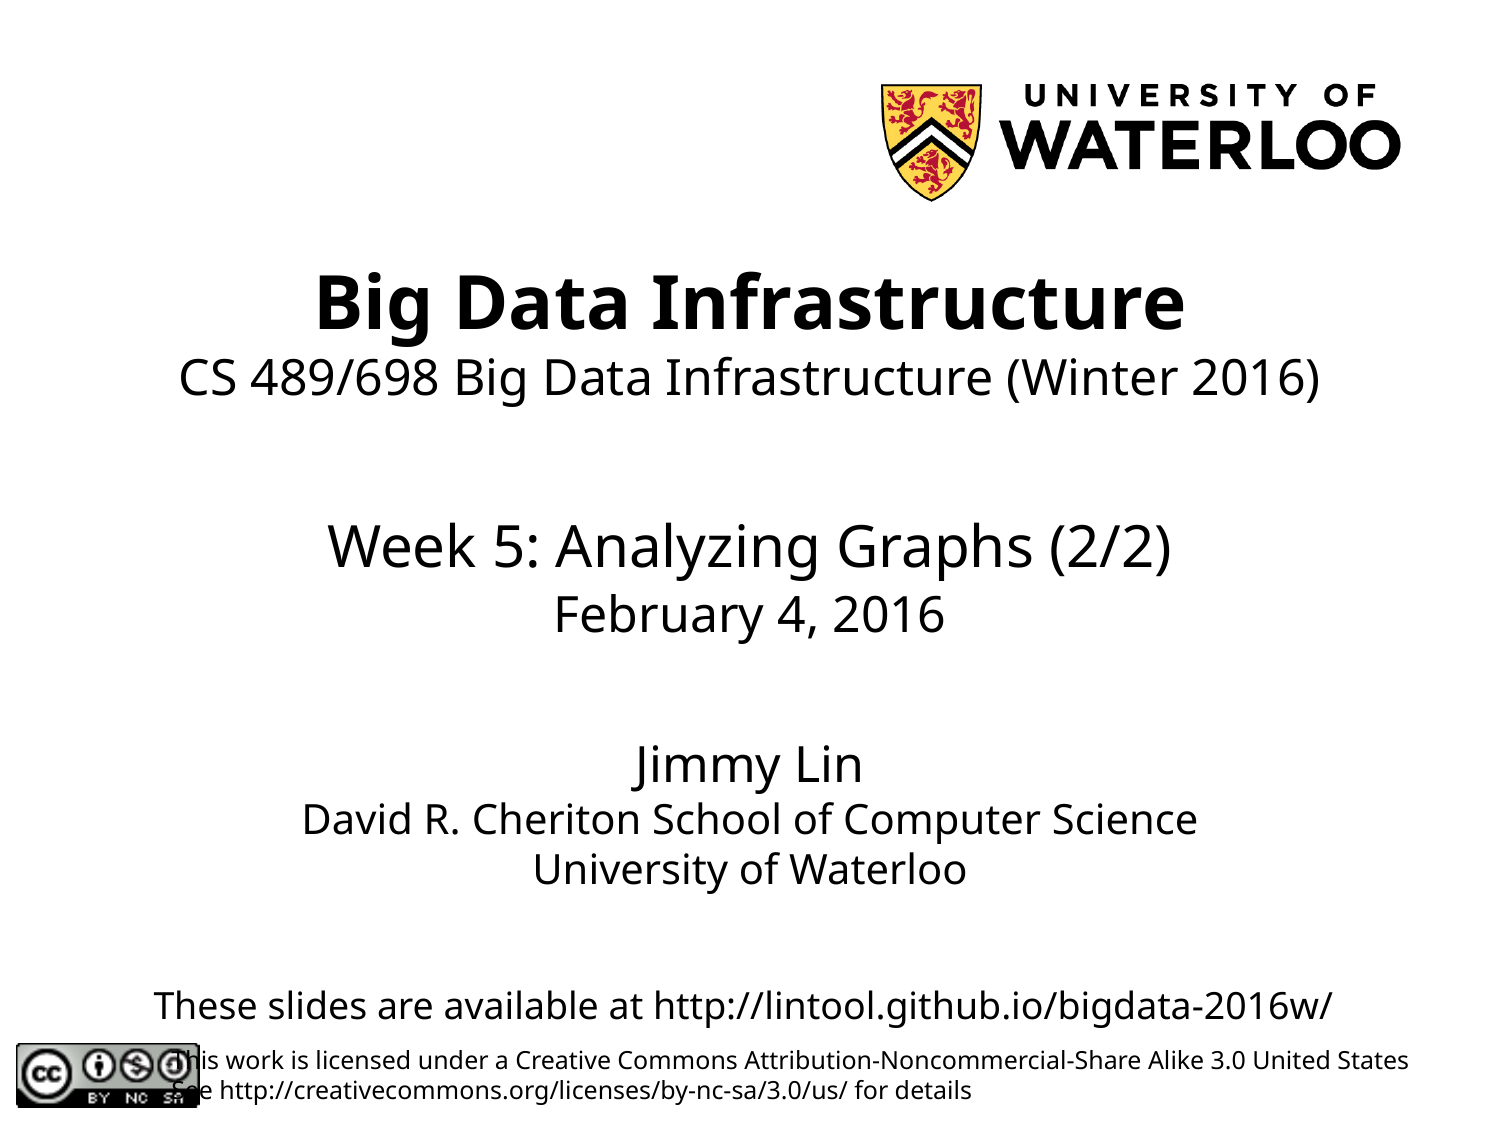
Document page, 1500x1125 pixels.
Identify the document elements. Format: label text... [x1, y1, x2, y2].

text_box This work is licensed under a Creative Commons Attribution-Noncommercial-Share Alike 3.0 United States See http://creativecommons.org/licenses/by-nc-sa/3.0/us/ for details [156, 1037, 1426, 1113]
text_box Week 5: Analyzing Graphs (2/2) [12, 487, 1488, 549]
picture [778, 0, 1500, 290]
text_box Big Data Infrastructure [12, 224, 1488, 337]
text_box February 4, 2016 [12, 549, 1488, 675]
text_box These slides are available at http://lintool.github.io/bigdata-2016w/ [138, 974, 1349, 1035]
picture [16, 1042, 201, 1108]
text_box CS 489/698 Big Data Infrastructure (Winter 2016) [0, 337, 1500, 413]
text_box Jimmy Lin David R. Cheriton School of Computer Science University of Waterloo [12, 750, 1488, 875]
